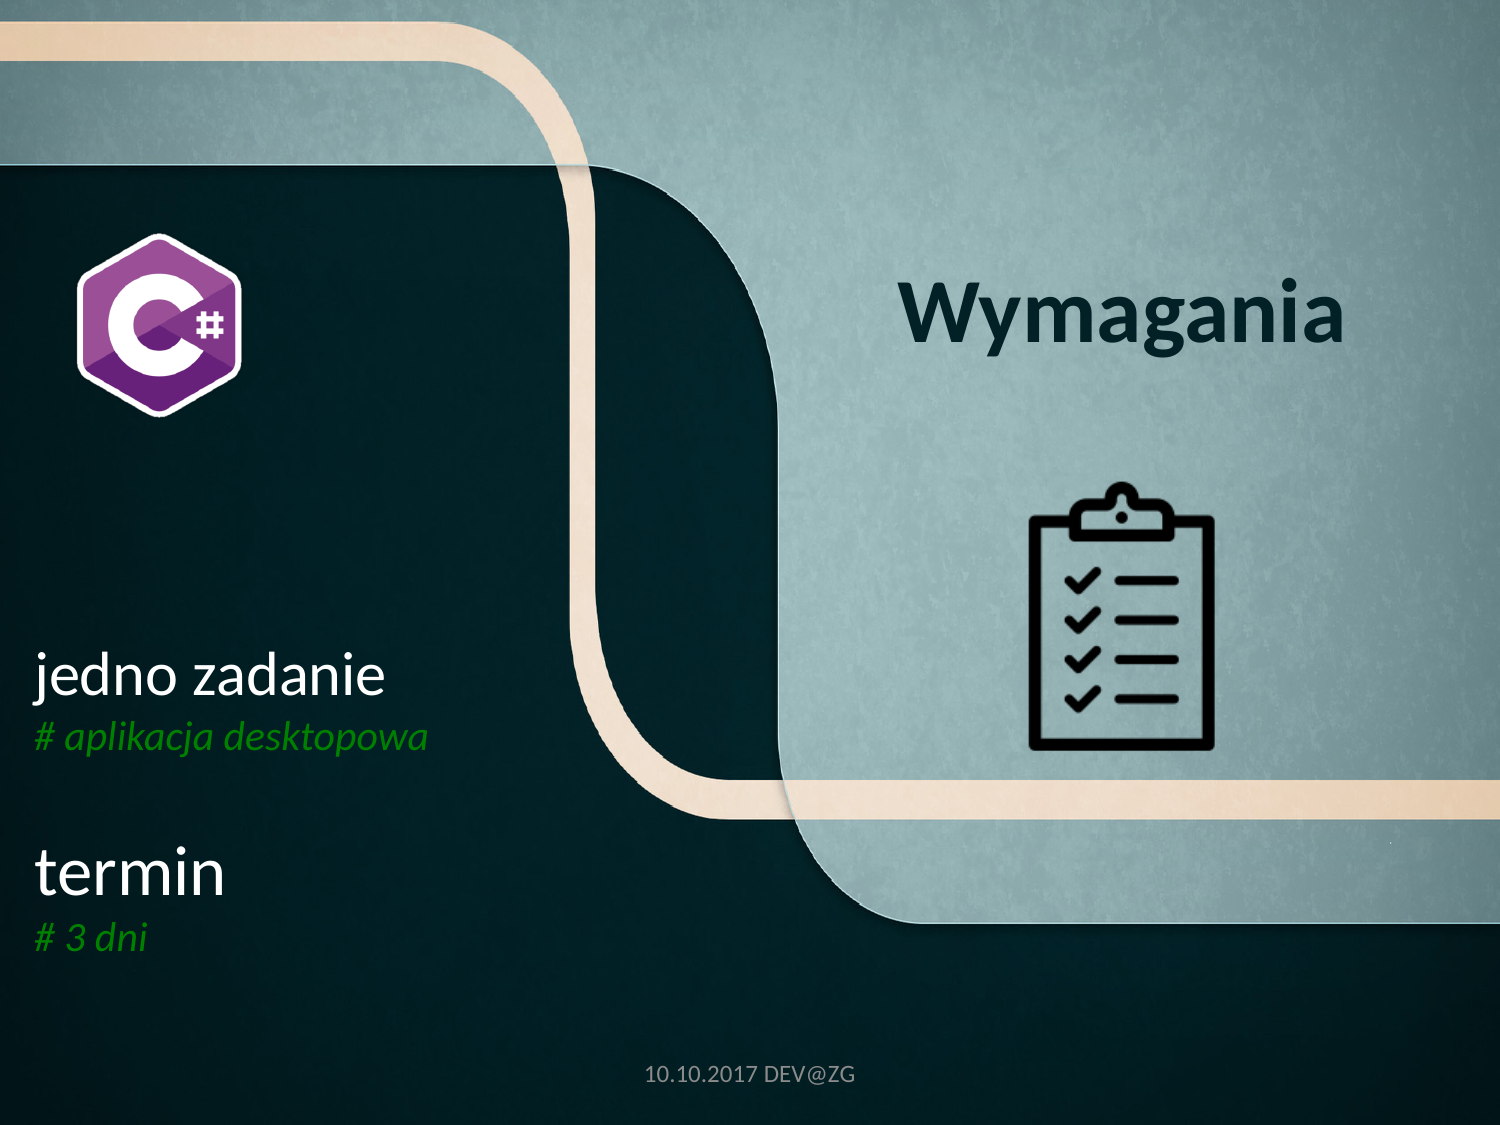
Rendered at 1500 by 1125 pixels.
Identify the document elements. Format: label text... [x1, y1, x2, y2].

footer 10.10.2017 DEV@ZG [512, 1042, 988, 1103]
text_box Wymagania [761, 148, 1483, 462]
text_box jedno zadanie # aplikacja desktopowa [34, 633, 443, 759]
picture [0, 0, 1500, 1125]
text_box termin # 3 dni [34, 824, 573, 960]
